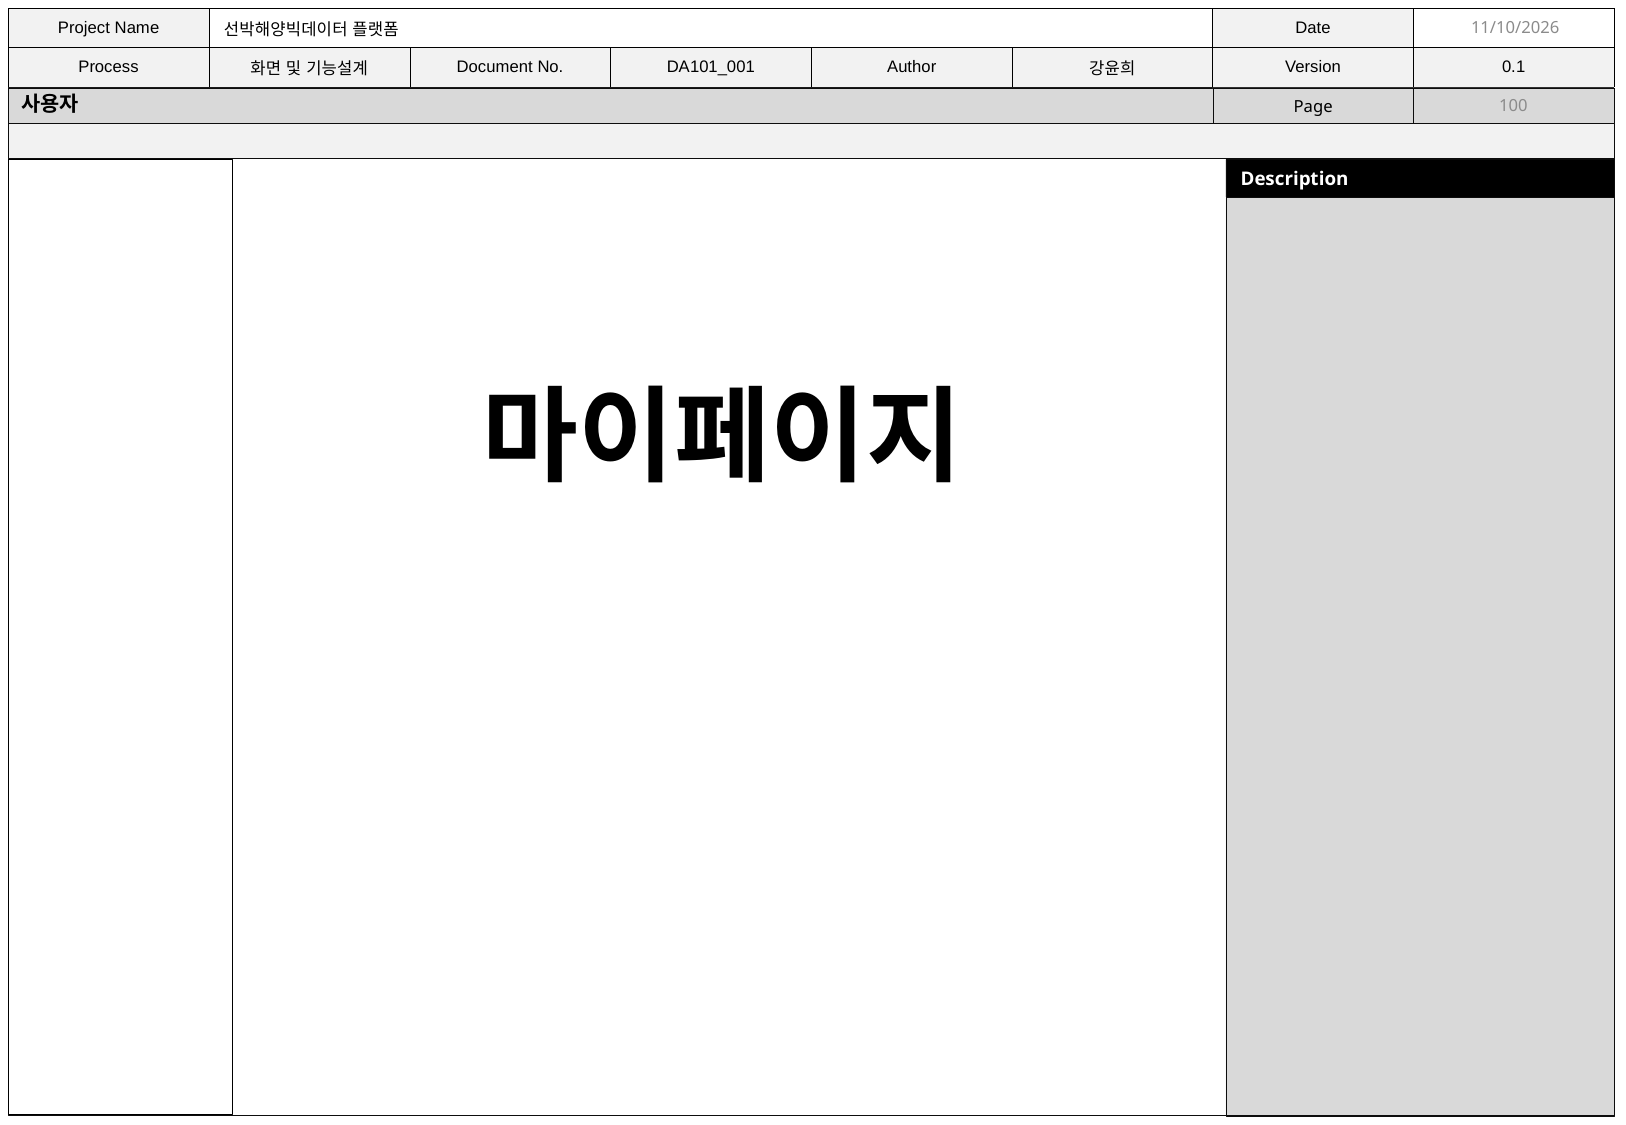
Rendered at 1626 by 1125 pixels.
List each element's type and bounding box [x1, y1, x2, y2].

text_box [6, 157, 1283, 1116]
text_box [6, 83, 233, 123]
slide_number [1414, 10, 1616, 46]
slide_number [1413, 88, 1614, 124]
